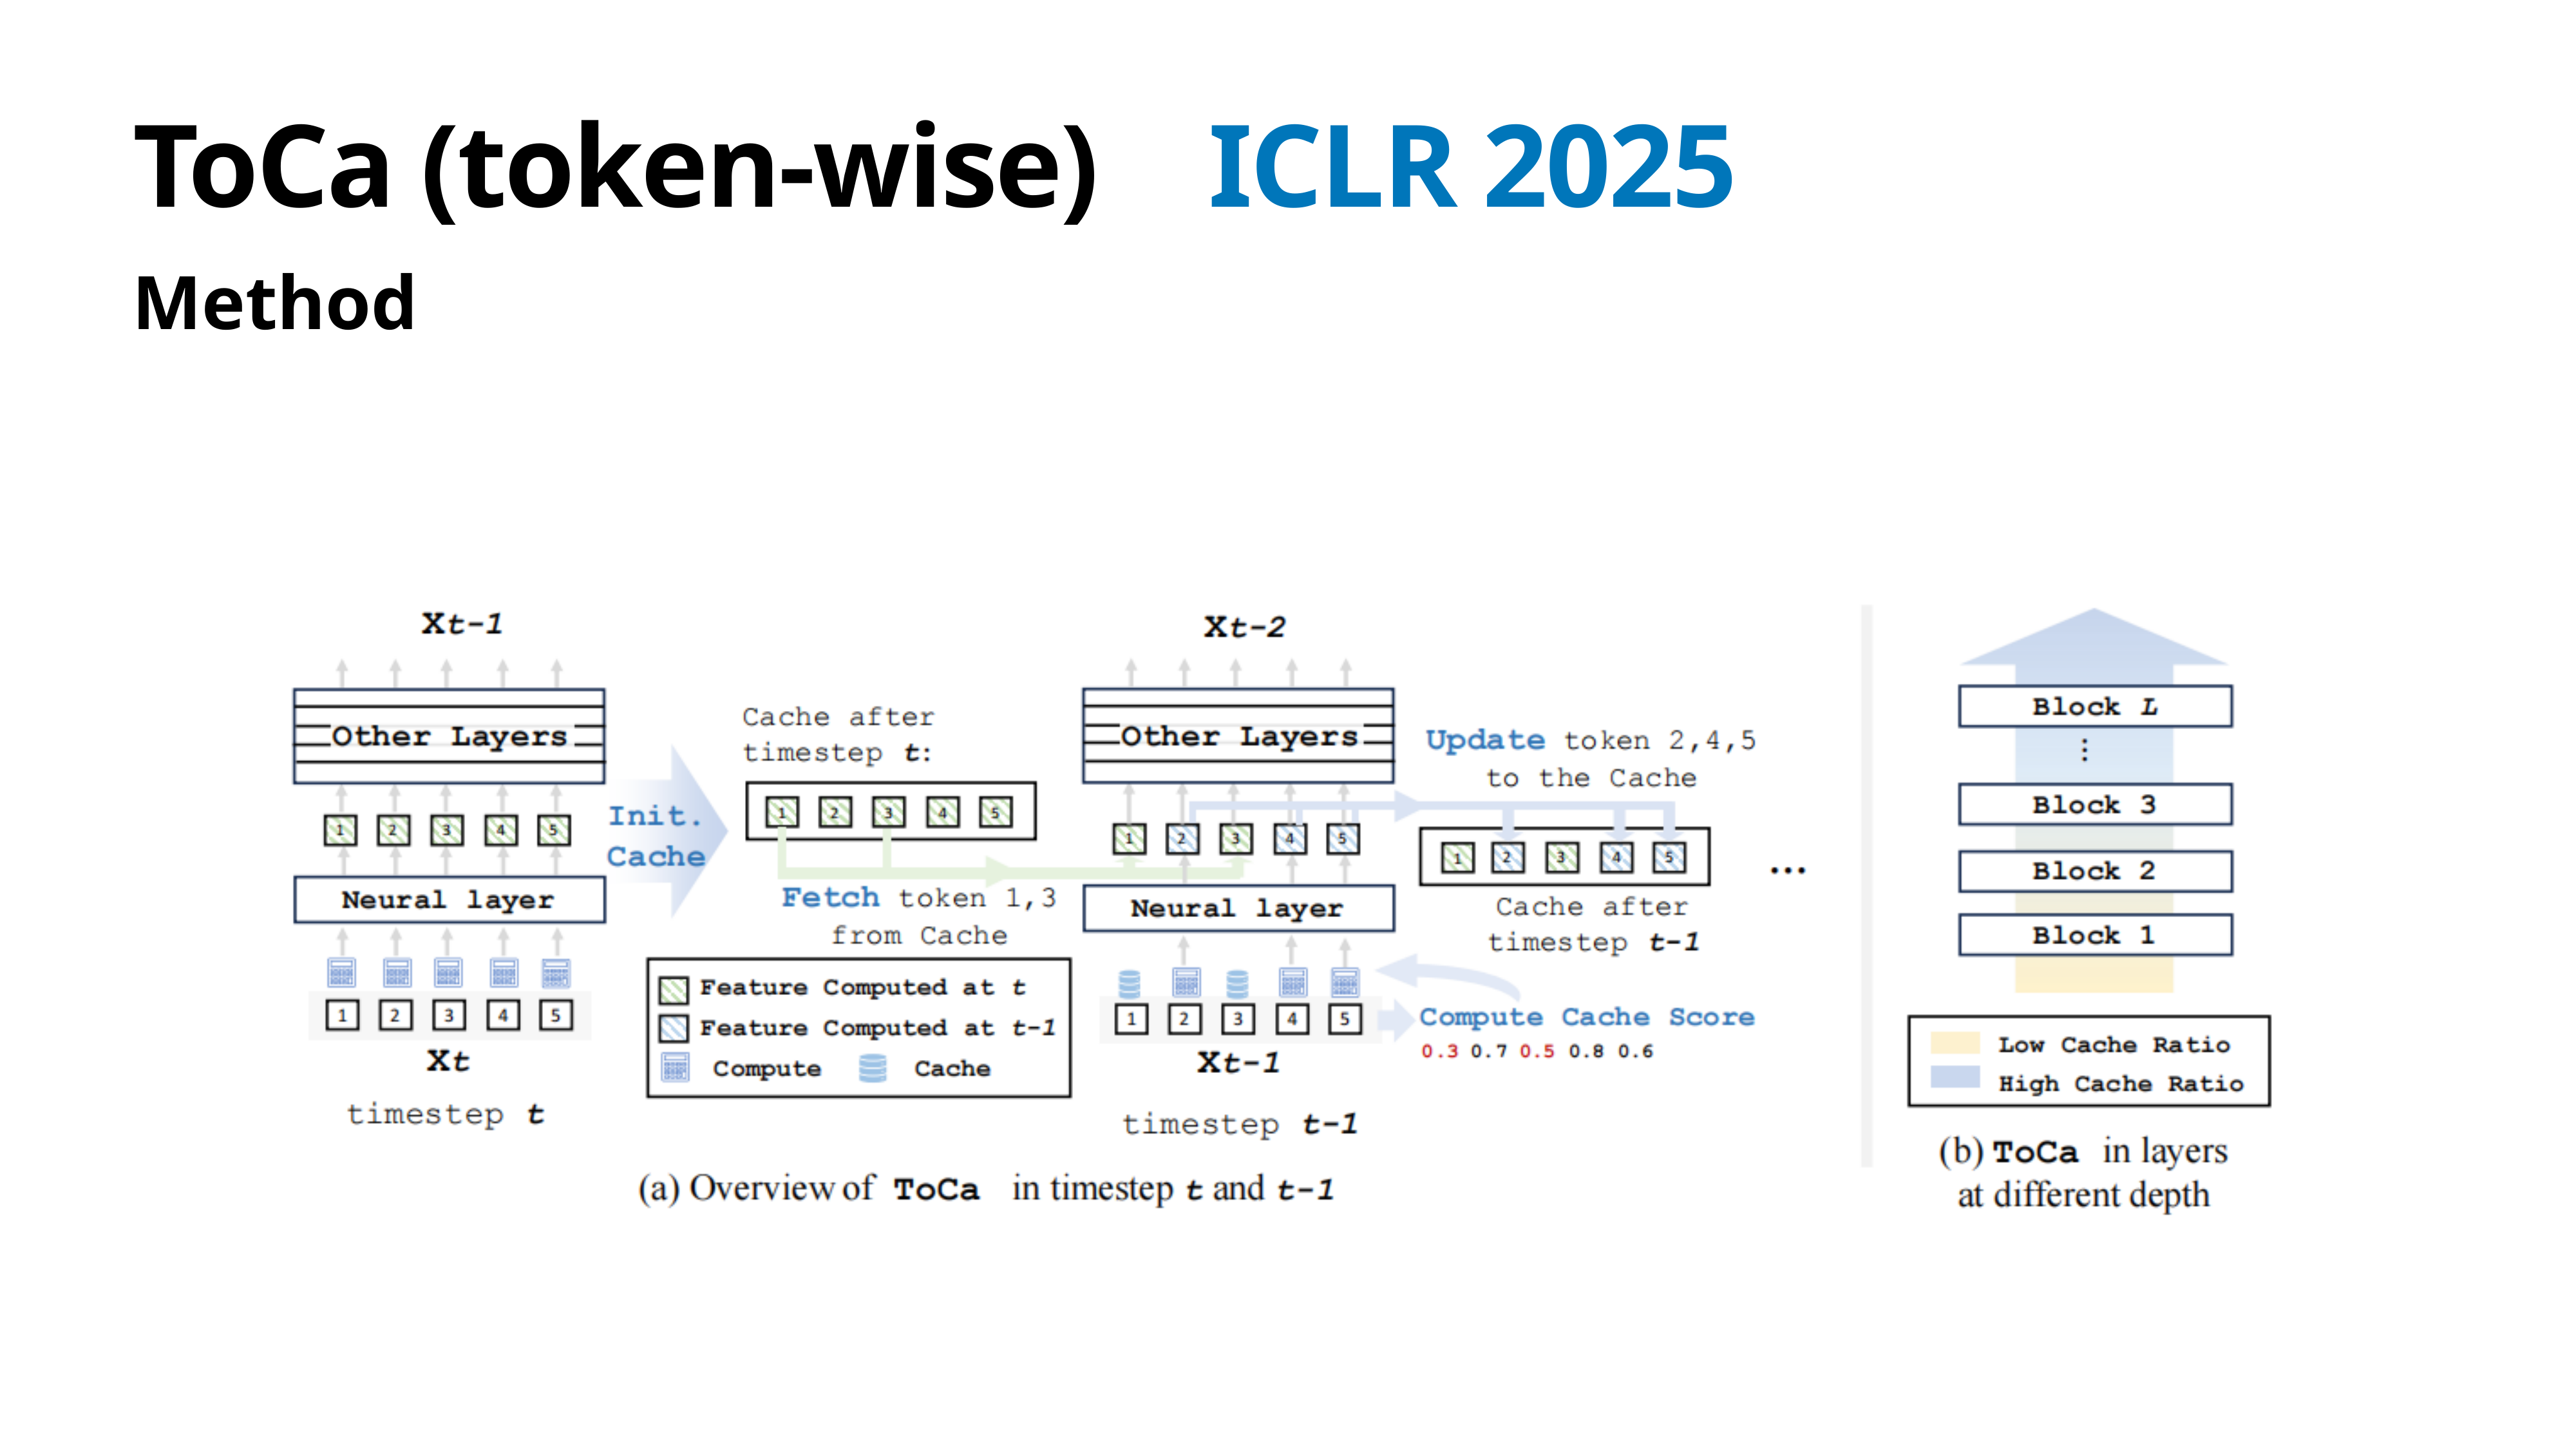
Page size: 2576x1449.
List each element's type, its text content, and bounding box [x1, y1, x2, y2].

picture [254, 536, 2321, 1234]
list Method [127, 250, 2449, 350]
title ToCa (token-wise) ICLR 2025 [127, 113, 2449, 250]
